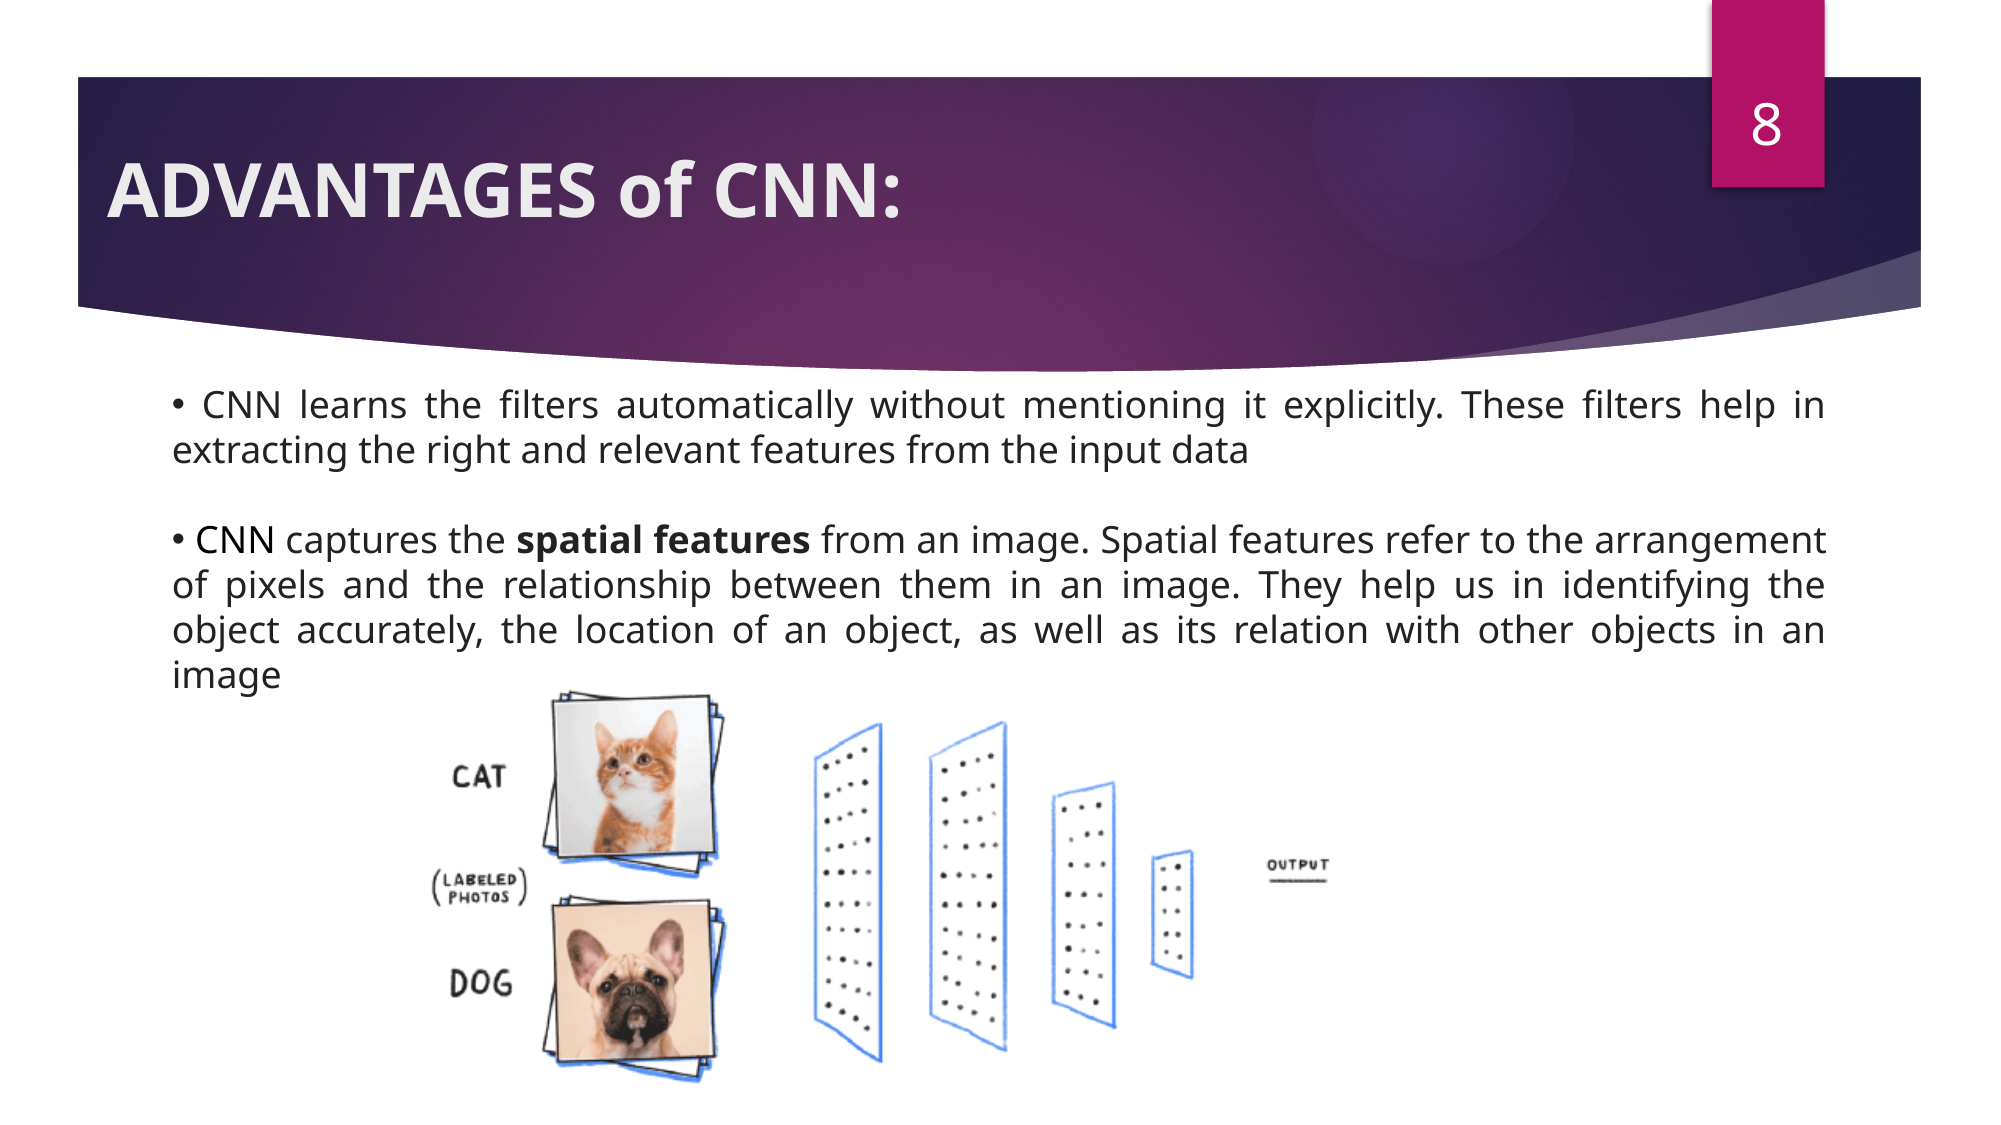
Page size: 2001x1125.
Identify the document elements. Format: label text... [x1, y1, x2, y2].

text_box CNN learns the filters automatically without mentioning it explicitly. These filters help in extracting the right and relevant features from the input data CNN captures the spatial features from an image. Spatial features refer to the arrangement of pixels and the relationship between them in an image. They help us in identifying the object accurately, the location of an object, as well as its relation with other objects in an image [157, 373, 1843, 749]
picture [411, 612, 1350, 1125]
title ADVANTAGES of CNN: [92, 78, 1503, 296]
list [55, 343, 1466, 1025]
slide_number 8 [1698, 48, 1836, 175]
